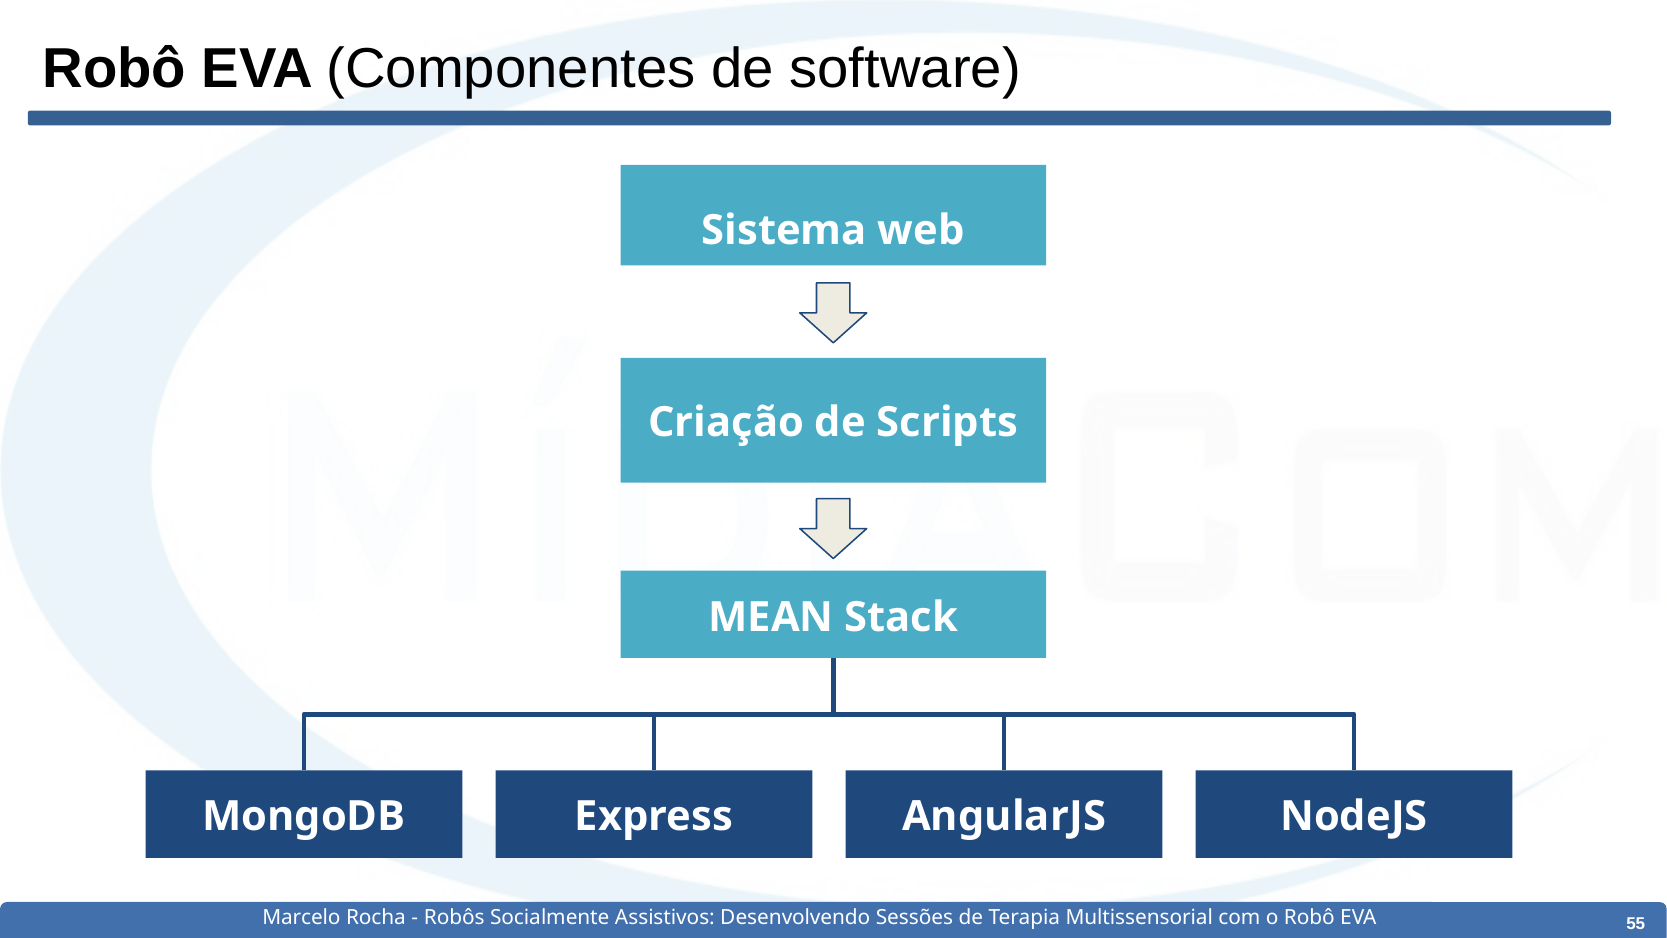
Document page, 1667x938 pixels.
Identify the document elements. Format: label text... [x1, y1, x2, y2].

text_box Marcelo Rocha - Robôs Socialmente Assistivos: Desenvolvendo Sessões de Terapia Multissensorial com o Robô EVA [166, 891, 507, 938]
title Robô EVA (Componentes de software) [27, 23, 1612, 111]
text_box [862, 628, 976, 800]
list AngularJS [1154, 770, 1163, 858]
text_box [1037, 453, 1151, 938]
list Criação de Scripts [620, 357, 1047, 483]
text_box [799, 498, 867, 559]
text_box [799, 282, 867, 343]
text_box Marcelo Rocha - Robôs Socialmente Assistivos: Desenvolvendo Sessões de Terapia Multissensorial com o Robô EVA [629, 891, 1032, 938]
list AngularJS [845, 770, 1032, 858]
list Sistema web [620, 164, 1047, 266]
list Express [495, 770, 507, 858]
text_box Marcelo Rocha - Robôs Socialmente Assistivos: Desenvolvendo Sessões de Terapia Multissensorial com o Robô EVA [1154, 891, 1472, 938]
list NodeJS [1195, 770, 1513, 858]
list MongoDB [145, 770, 463, 858]
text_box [512, 449, 626, 938]
list Express [629, 770, 813, 858]
slide_number ‹#› [1472, 908, 1661, 938]
list MEAN Stack [629, 570, 1032, 658]
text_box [687, 624, 801, 805]
